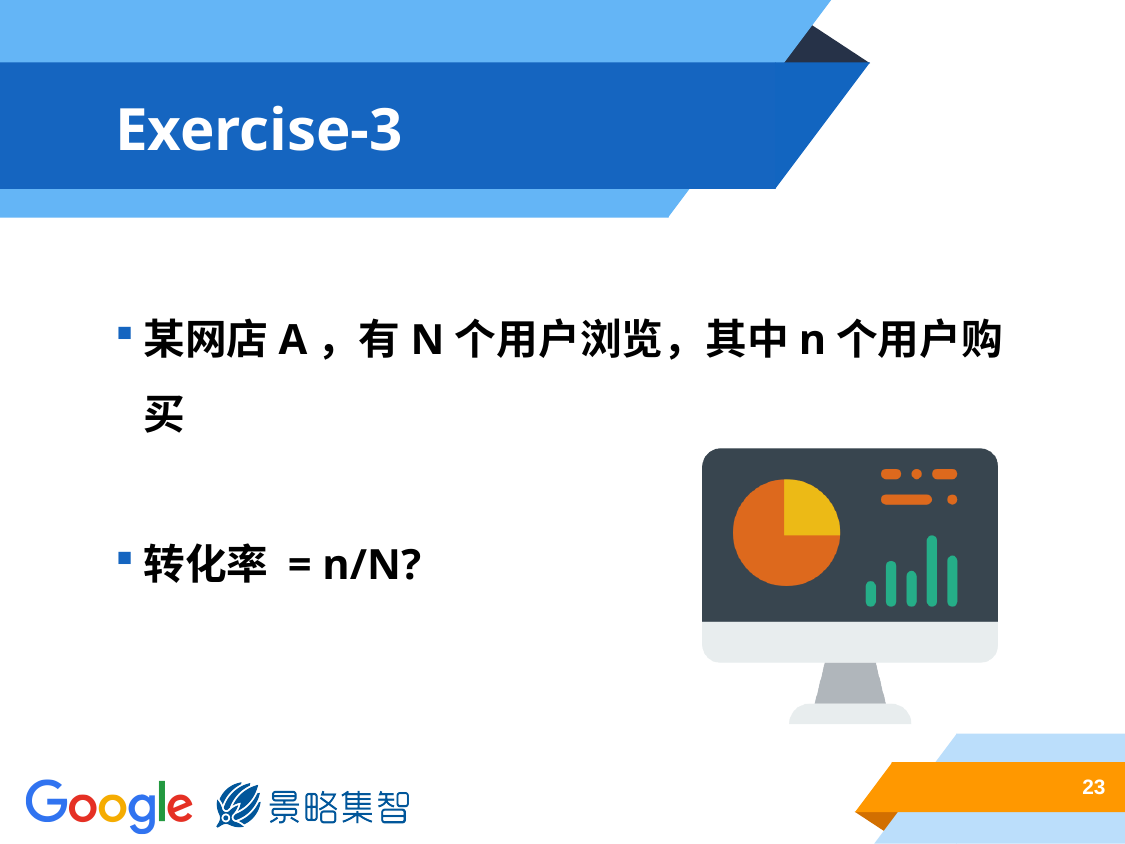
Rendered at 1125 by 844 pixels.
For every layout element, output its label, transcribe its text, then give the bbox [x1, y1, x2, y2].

picture [216, 782, 409, 828]
picture [19, 769, 198, 844]
picture [702, 438, 998, 734]
title Exercise-3 [100, 64, 776, 190]
slide_number 23 [937, 760, 1121, 813]
list 某网店A，有N个用户浏览，其中n个用户购买 转化率 = n/N? [100, 217, 1025, 734]
